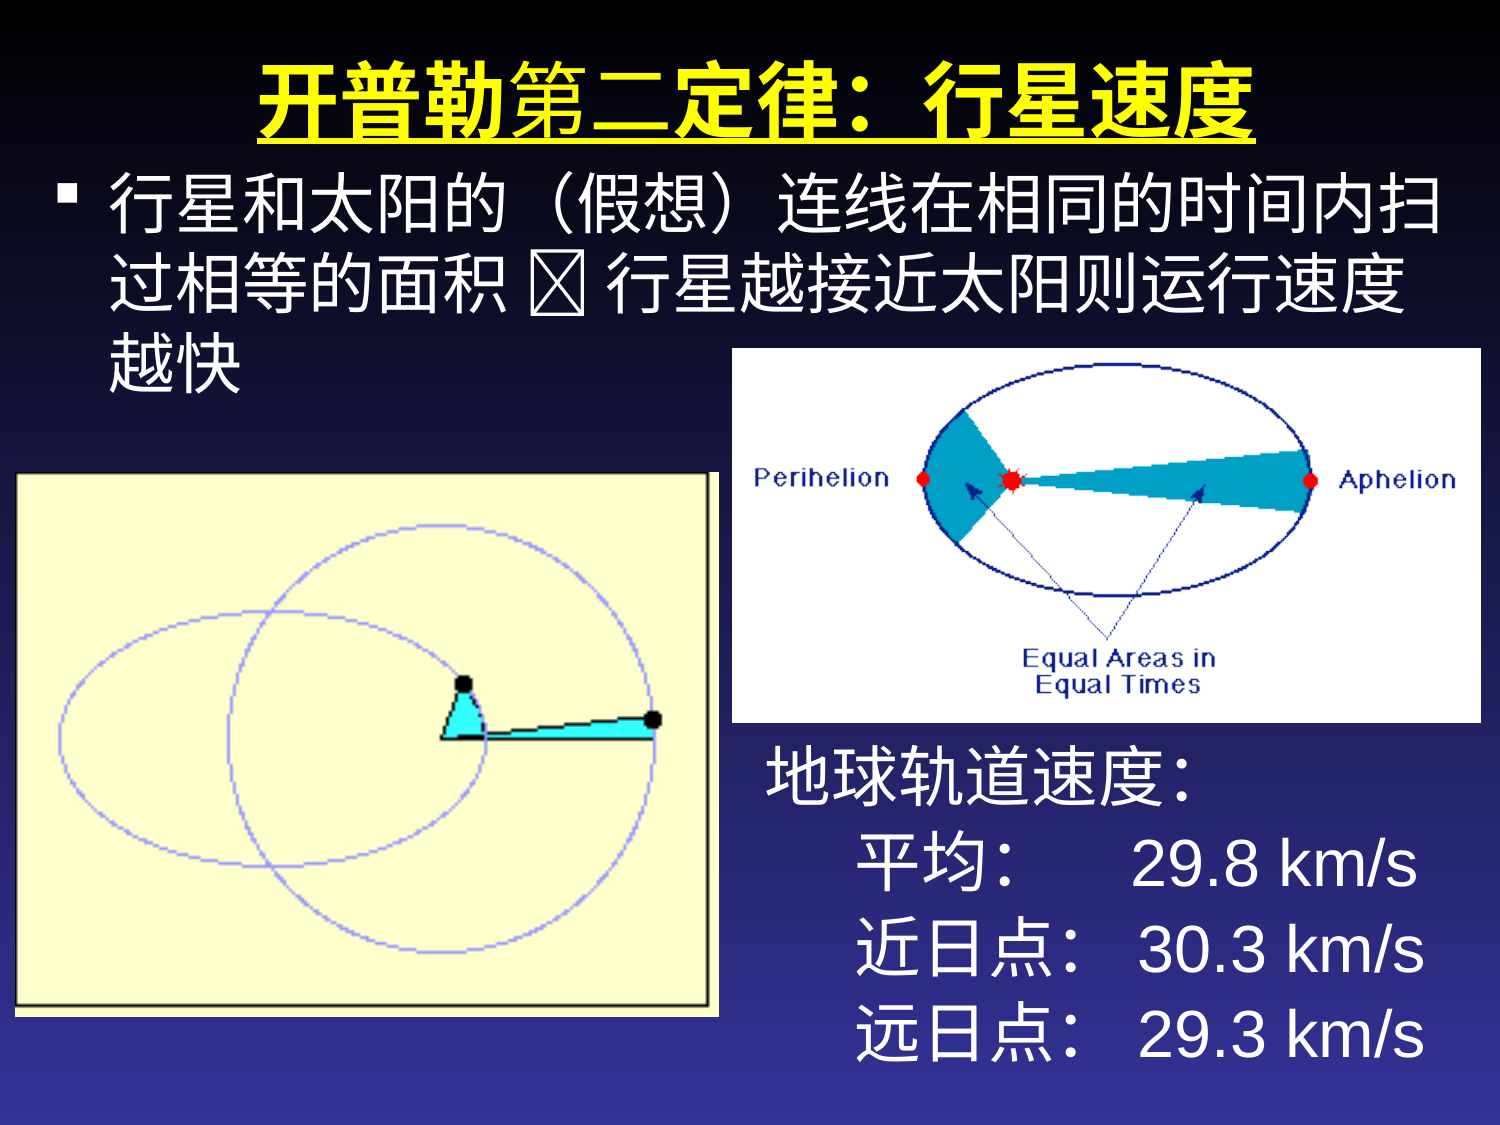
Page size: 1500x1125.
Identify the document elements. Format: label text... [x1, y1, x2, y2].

picture [15, 472, 719, 1017]
list 行星和太阳的（假想）连线在相同的时间内扫过相等的面积  行星越接近太阳则运行速度越快 [37, 154, 1475, 424]
text_box 地球轨道速度： 平均： 29.8 km/s 近日点：30.3 km/s 远日点：29.3 km/s [718, 736, 1475, 1080]
title 开普勒第二定律：行星速度 [56, 41, 1457, 154]
picture [731, 348, 1482, 724]
